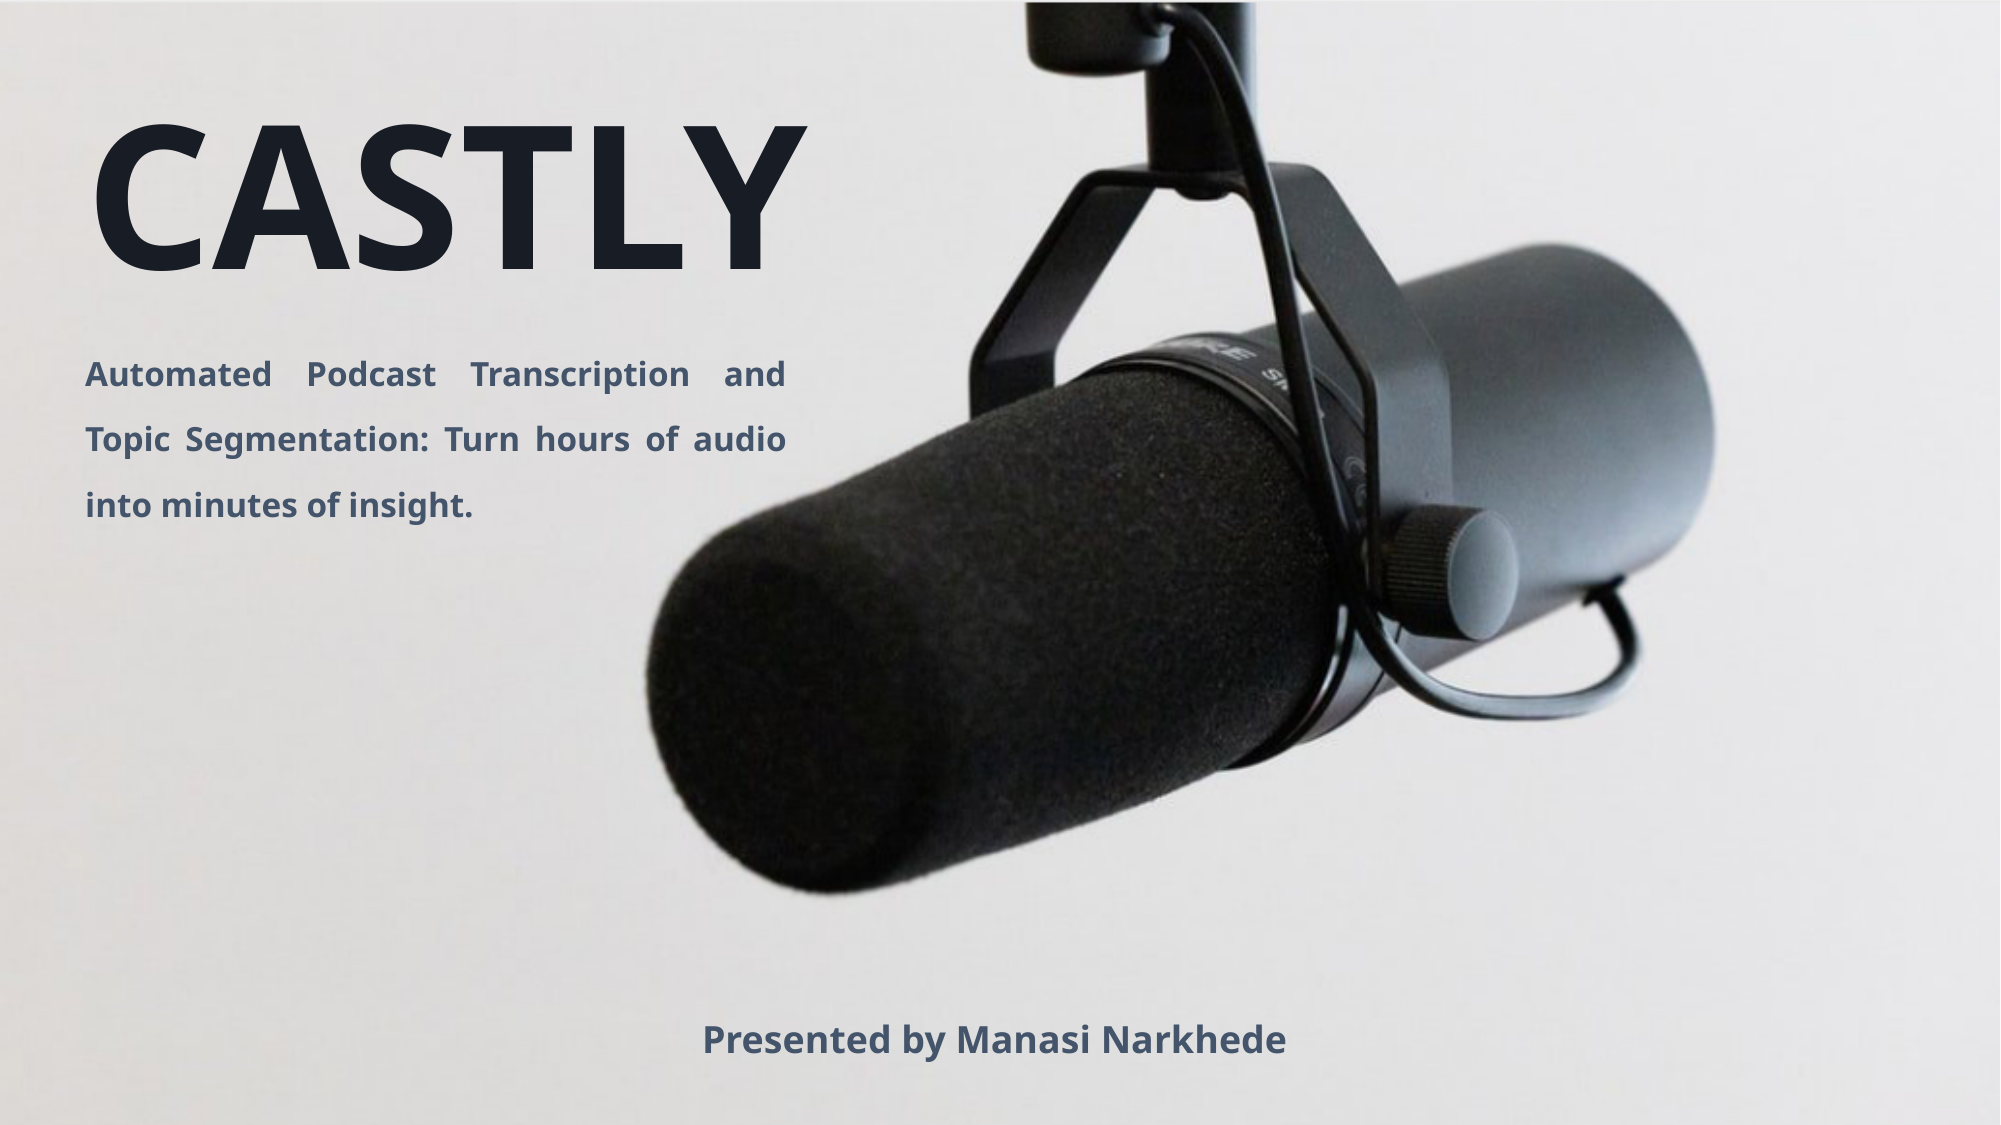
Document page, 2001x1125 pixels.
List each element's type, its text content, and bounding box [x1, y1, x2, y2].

picture [0, 0, 2001, 1125]
text_box Automated Podcast Transcription and Topic Segmentation: Turn hours of audio into minutes of insight. [70, 319, 803, 532]
text_box Presented by Manasi Narkhede [490, 988, 1509, 1069]
text_box CASTLY [70, 62, 1396, 318]
